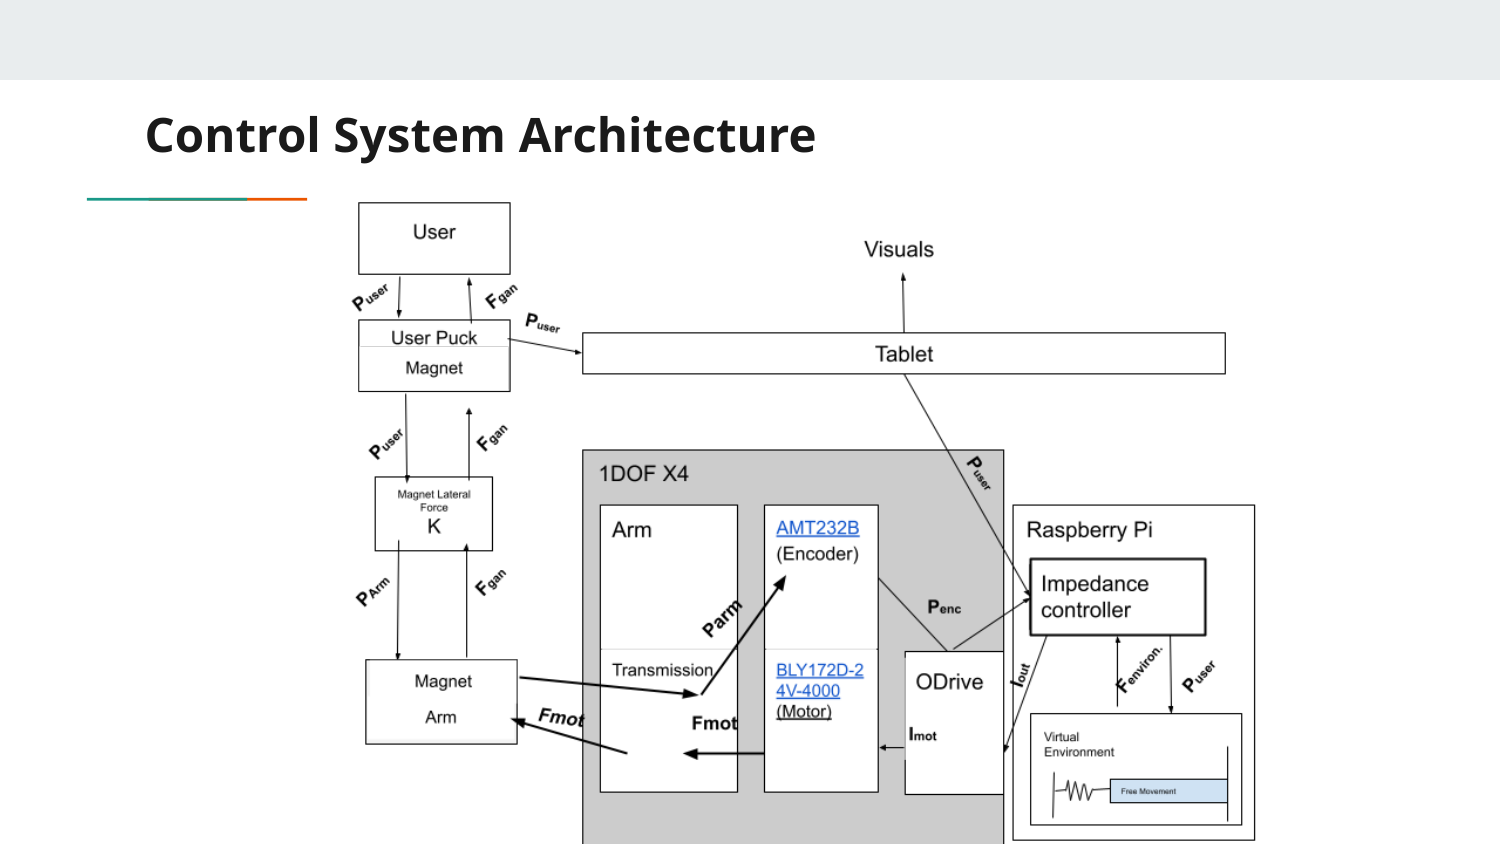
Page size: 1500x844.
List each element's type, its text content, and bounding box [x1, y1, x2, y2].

title Control System Architecture [129, 89, 1391, 178]
picture [329, 197, 1267, 844]
